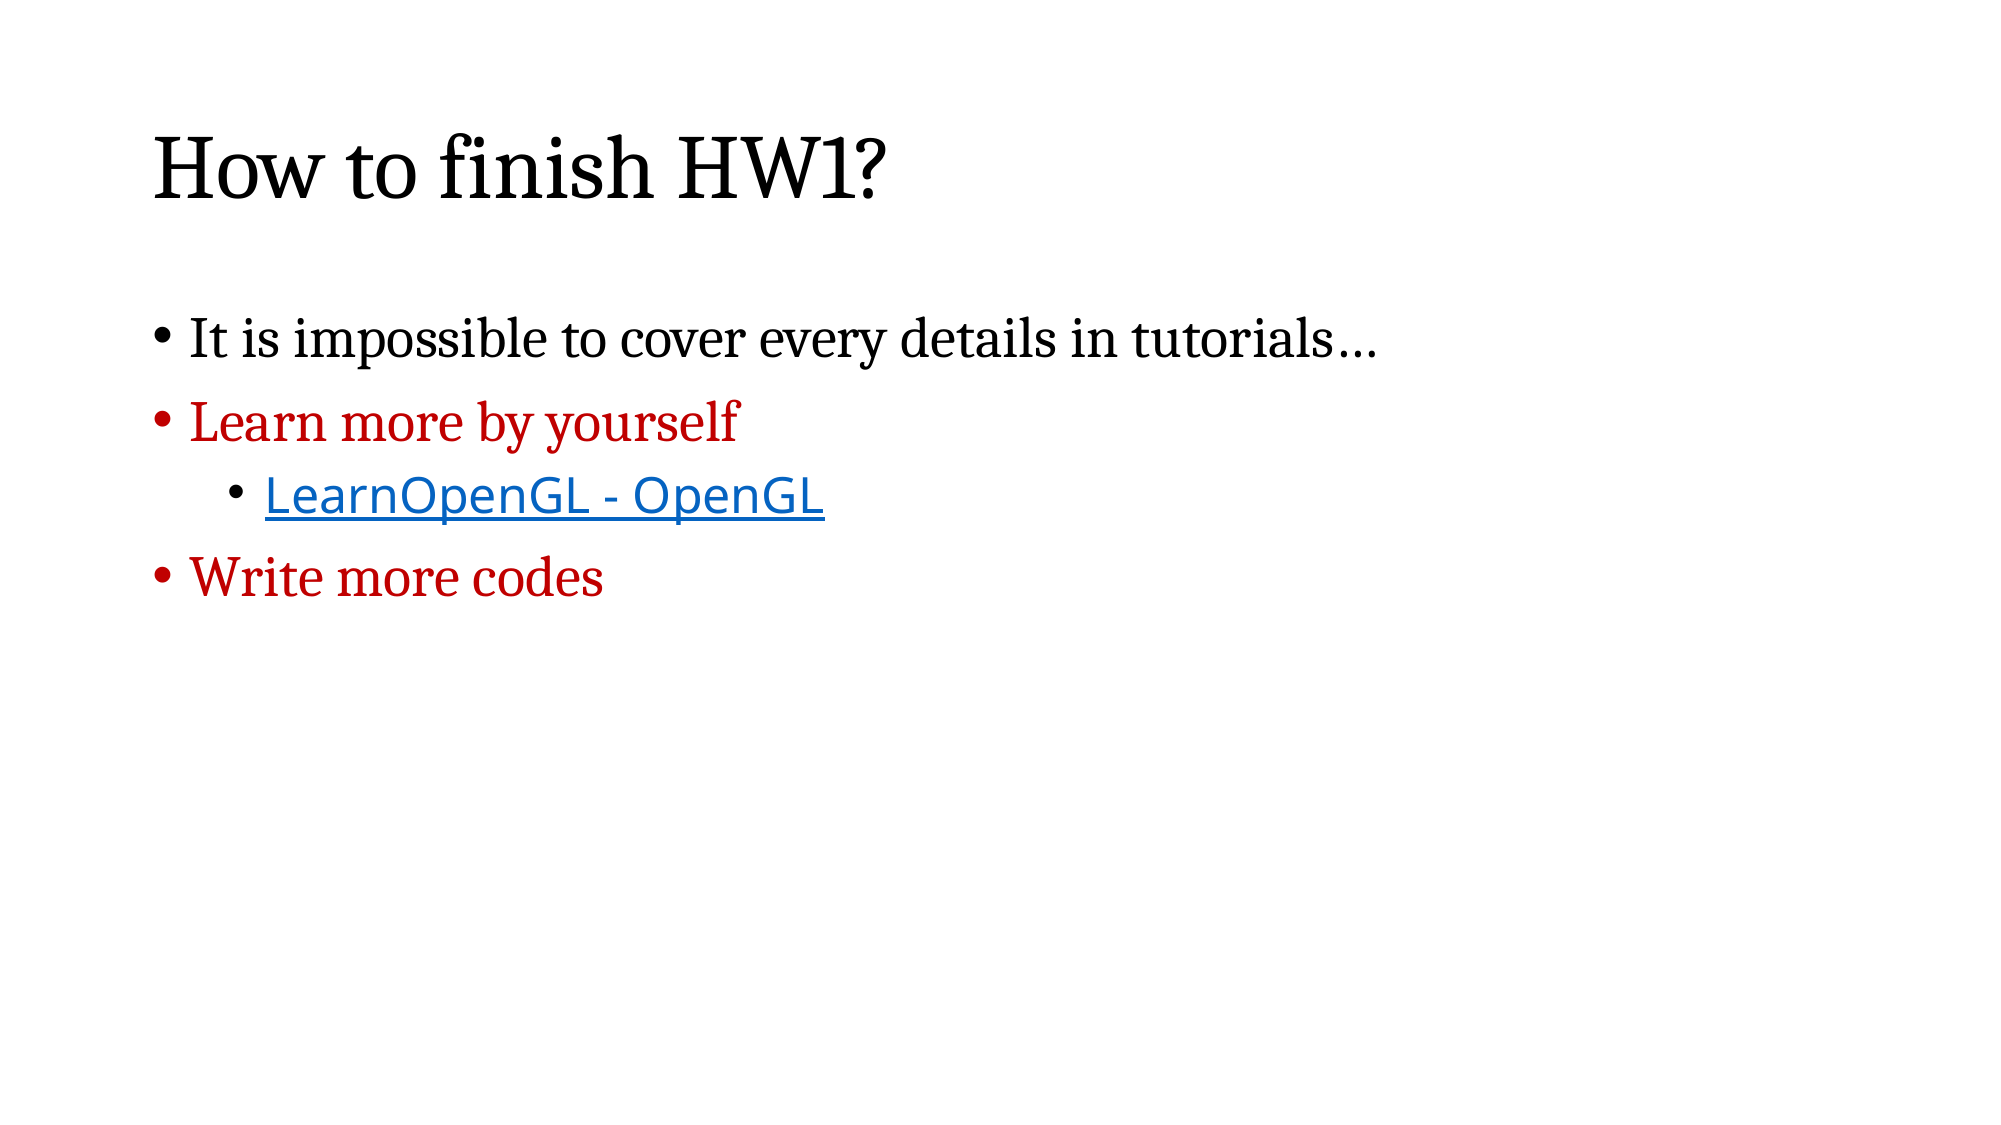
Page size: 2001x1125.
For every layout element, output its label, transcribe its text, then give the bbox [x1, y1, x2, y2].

title How to finish HW1? [137, 59, 1863, 278]
list It is impossible to cover every details in tutorials… Learn more by yourself LearnOpenGL - OpenGL Write more codes [137, 299, 1863, 1014]
